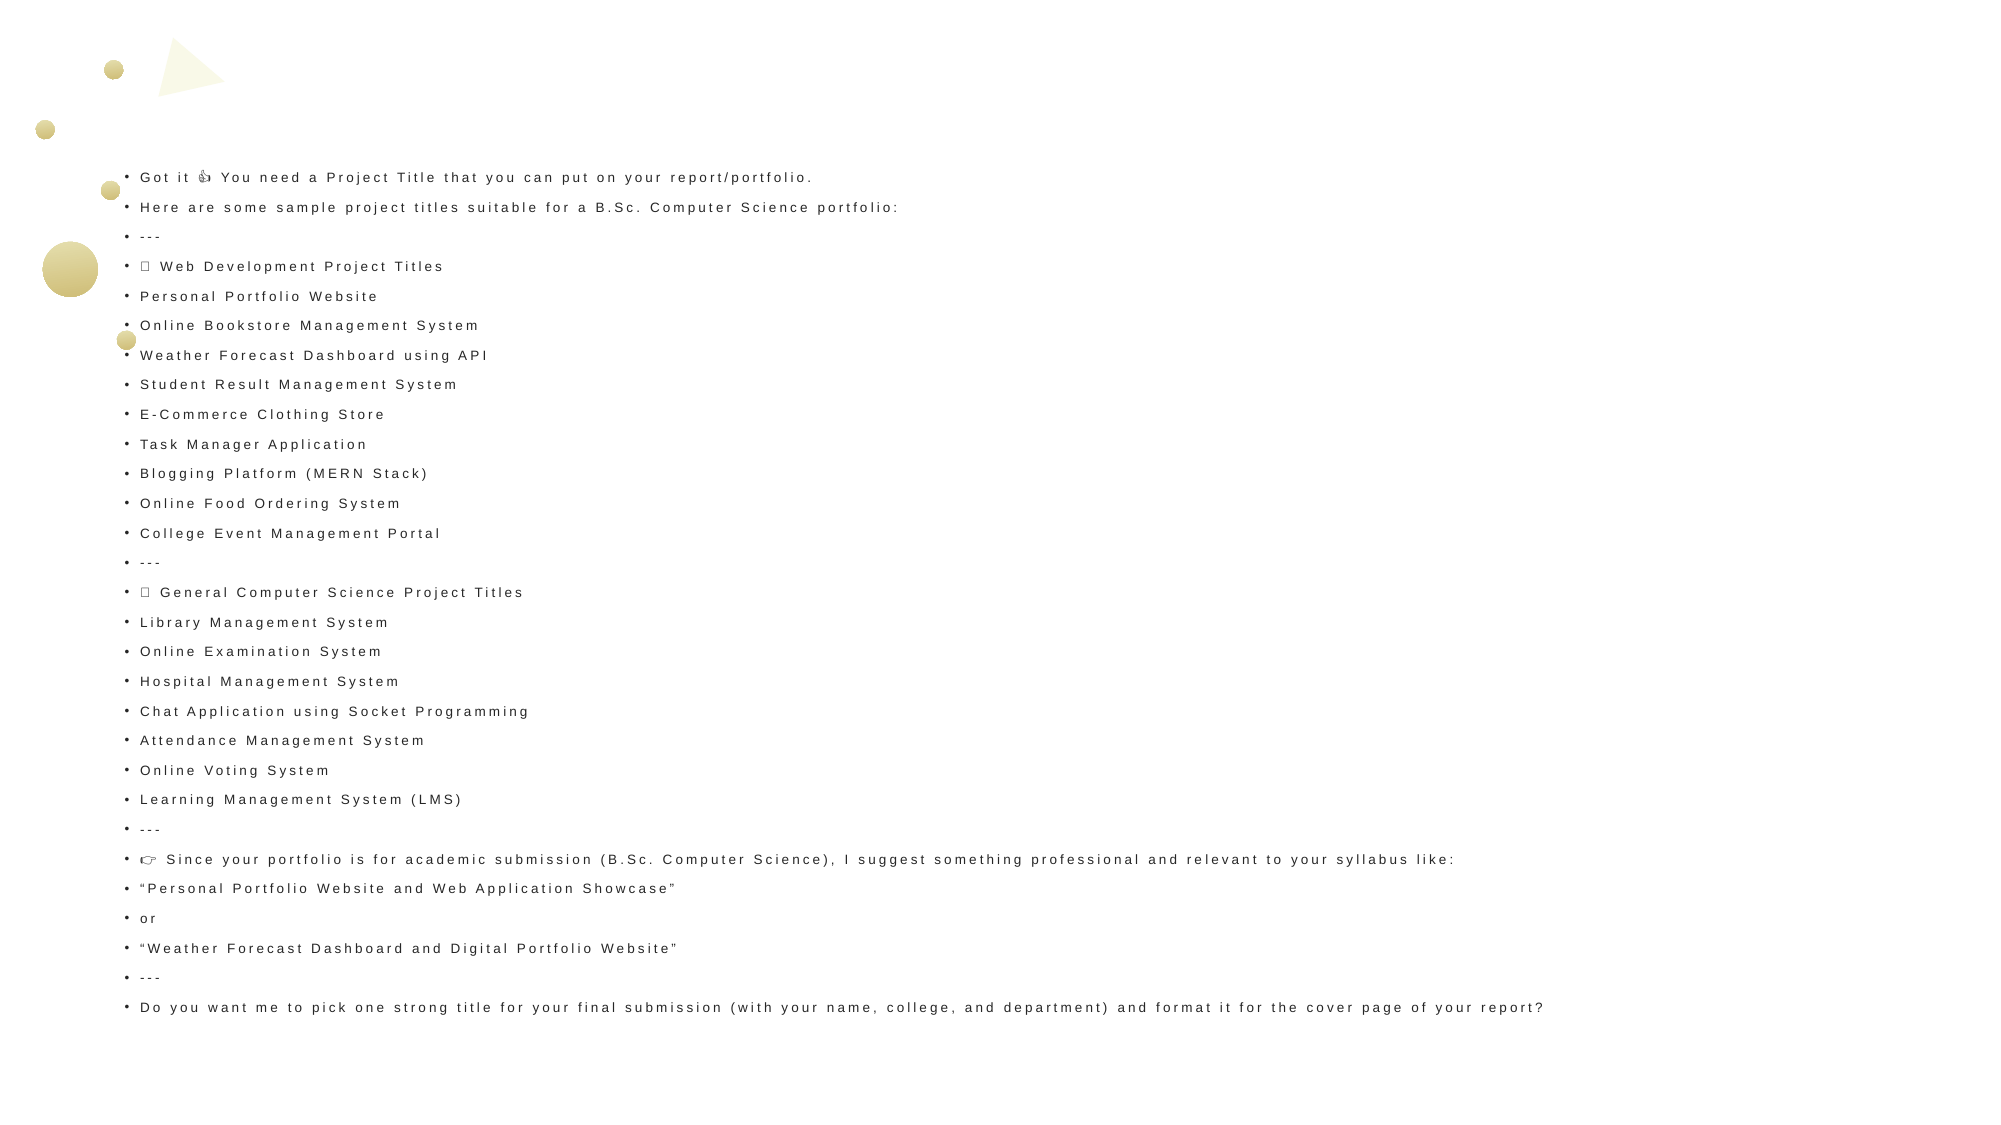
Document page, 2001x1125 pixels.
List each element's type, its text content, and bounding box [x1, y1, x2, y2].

list Got it 👍 You need a Project Title that you can put on your report/portfolio. Here are some sample project titles suitable for a B.Sc. Computer Science portfolio: --- 🔹 Web Development Project Titles Personal Portfolio Website Online Bookstore Management System Weather Forecast Dashboard using API Student Result Management System E-Commerce Clothing Store Task Manager Application Blogging Platform (MERN Stack) Online Food Ordering System College Event Management Portal --- 🔹 General Computer Science Project Titles Library Management System Online Examination System Hospital Management System Chat Application using Socket Programming Attendance Management System Online Voting System Learning Management System (LMS) --- 👉 Since your portfolio is for academic submission (B.Sc. Computer Science), I suggest something professional and relevant to your syllabus like: “Personal Portfolio Website and Web Application Showcase” or “Weather Forecast Dashboard and Digital Portfolio Website” --- Do you want me to pick one strong title for your final submission (with your name, college, and department) and format it for the cover page of your report? [109, 156, 1891, 1041]
